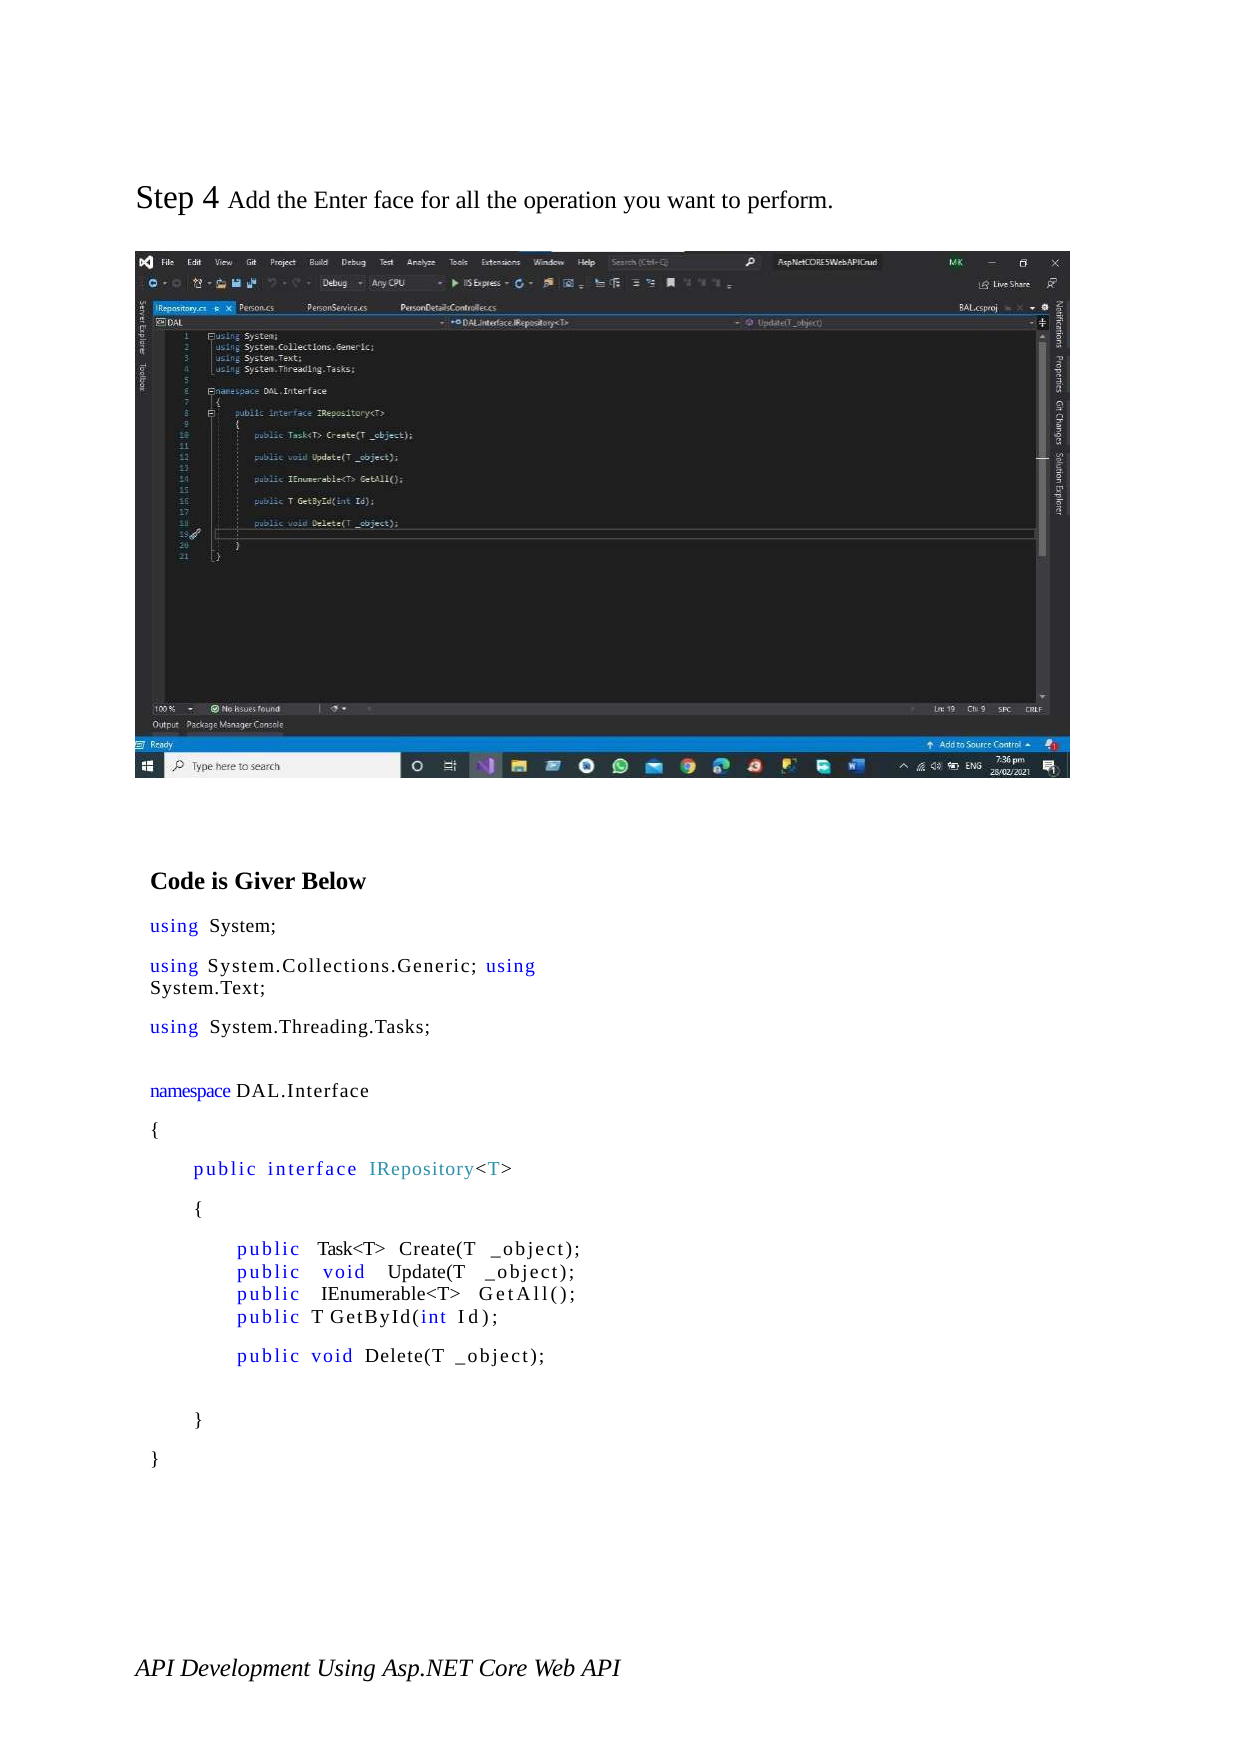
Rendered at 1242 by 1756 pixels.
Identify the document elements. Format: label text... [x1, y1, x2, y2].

picture [135, 250, 1070, 778]
text_box Step 4 Add the Enter face for all the operation you want to perform. [133, 172, 838, 215]
text_box Code is Giver Below using System; using System.Collections.Generic; using System.Text; using System.Threading.Tasks; namespace DAL.Interface { public interface IRepository<T> { public Task<T> Create(T _object); public void Update(T _object); public IEnumerable<T> GetAll(); public T GetById(int Id); public void Delete(T _object); } } [147, 862, 599, 1470]
text_box API Development Using Asp.NET Core Web API [133, 1652, 629, 1682]
